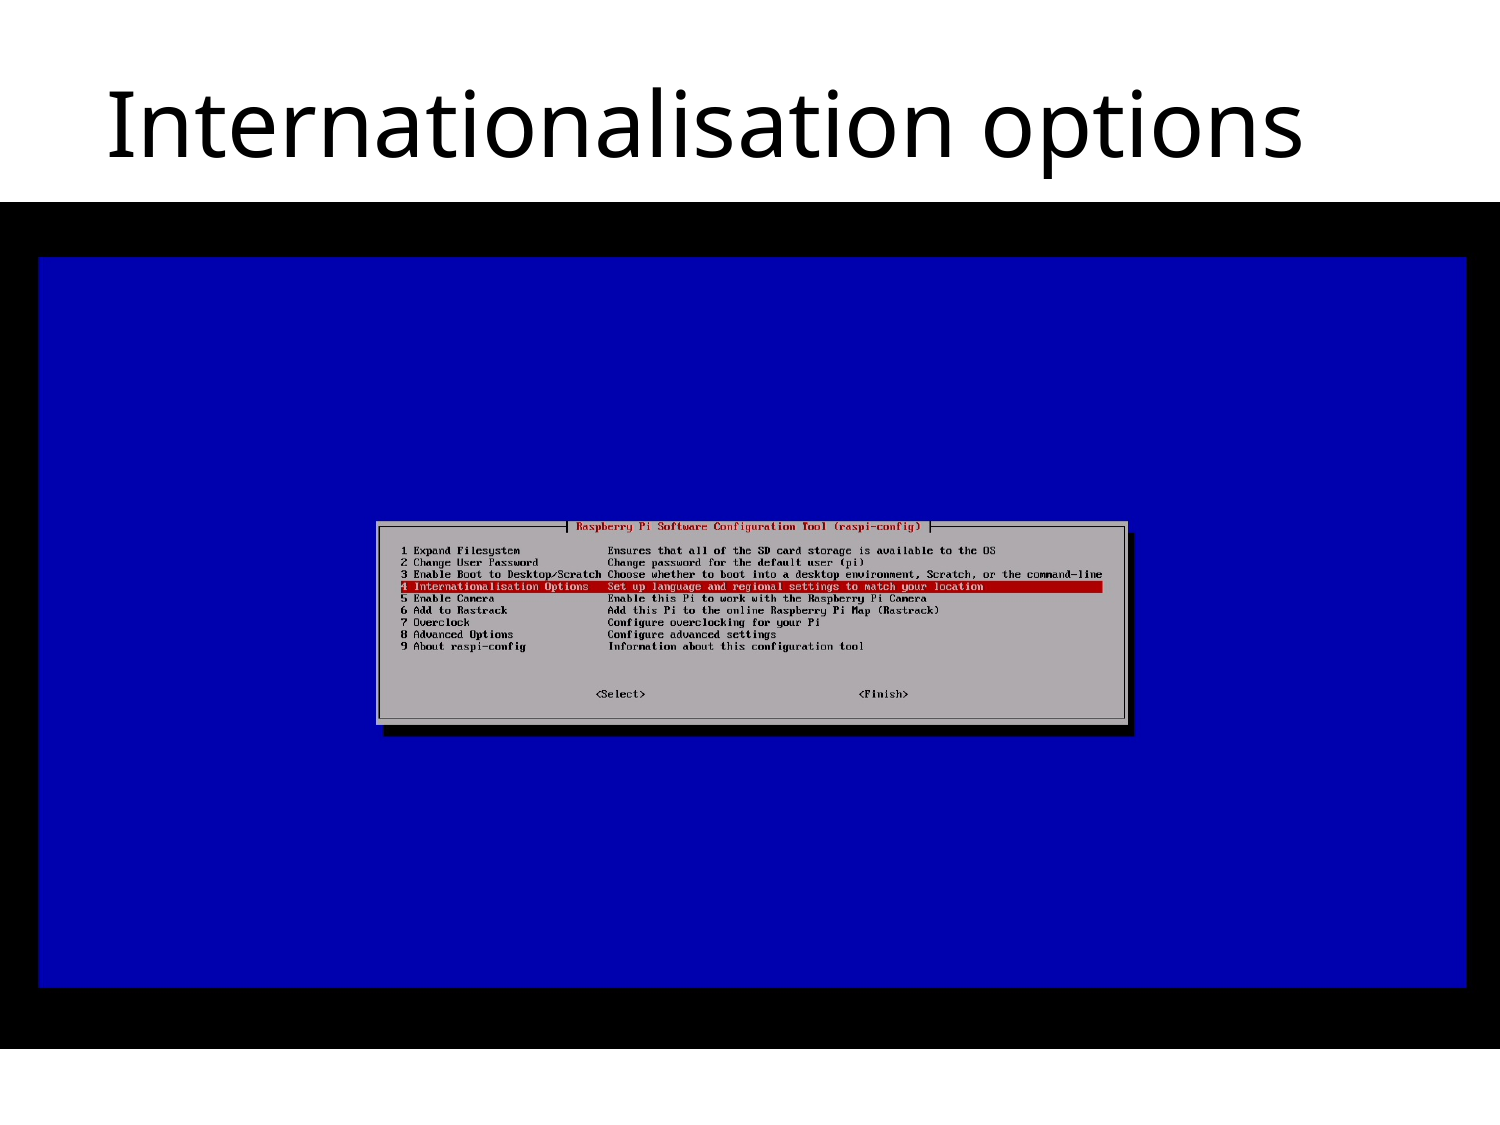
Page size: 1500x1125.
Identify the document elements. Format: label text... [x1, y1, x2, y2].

picture [0, 202, 1500, 1049]
title Internationalisation options [91, 18, 1386, 202]
